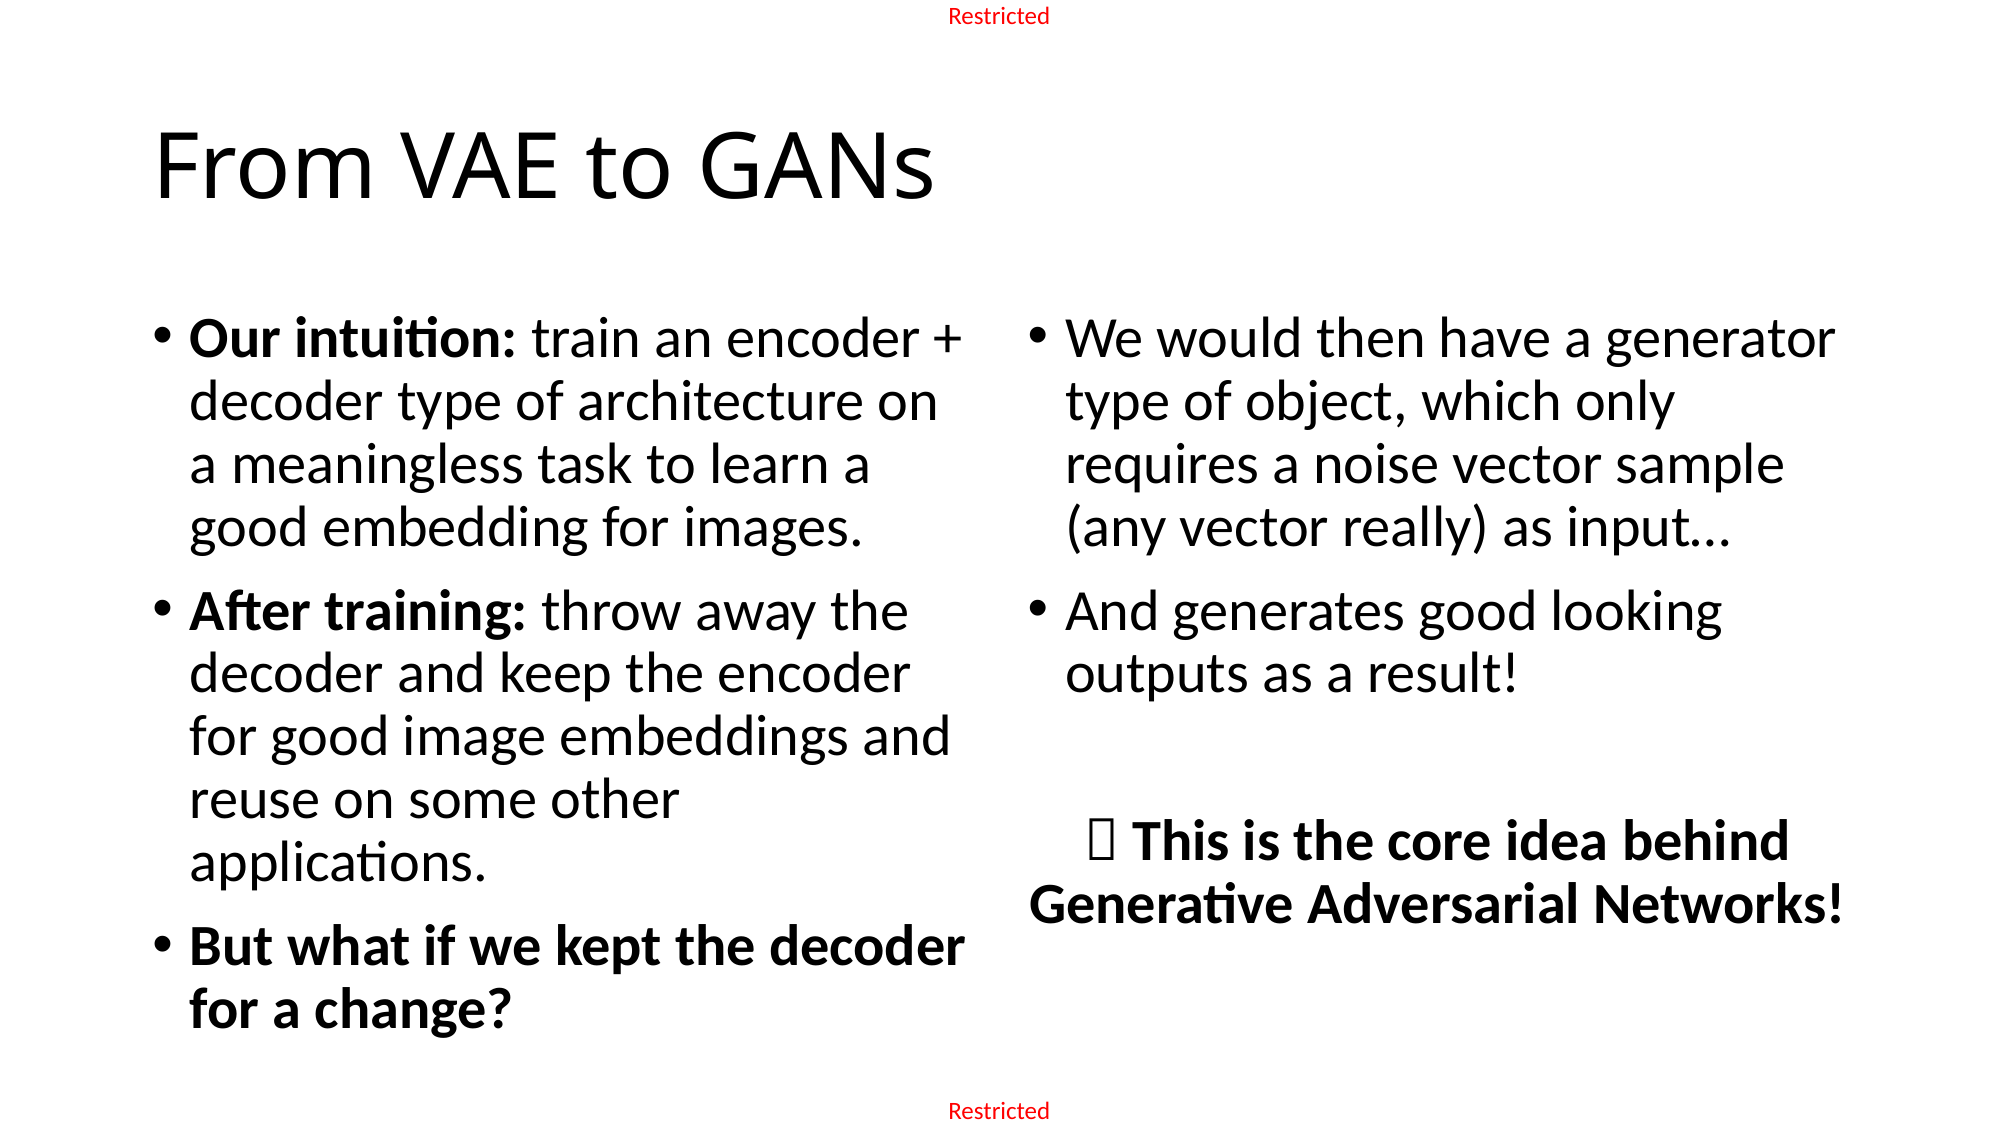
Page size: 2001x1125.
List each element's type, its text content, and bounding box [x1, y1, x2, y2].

title From VAE to GANs [137, 59, 1863, 278]
list Our intuition: train an encoder + decoder type of architecture on a meaningless task to learn a good embedding for images. After training: throw away the decoder and keep the encoder for good image embeddings and reuse on some other applications. But what if we kept the decoder for a change? [137, 299, 988, 1125]
list We would then have a generator type of object, which only requires a noise vector sample (any vector really) as input… And generates good looking outputs as a result!  This is the core idea behind Generative Adversarial Networks! [1012, 299, 1863, 1014]
